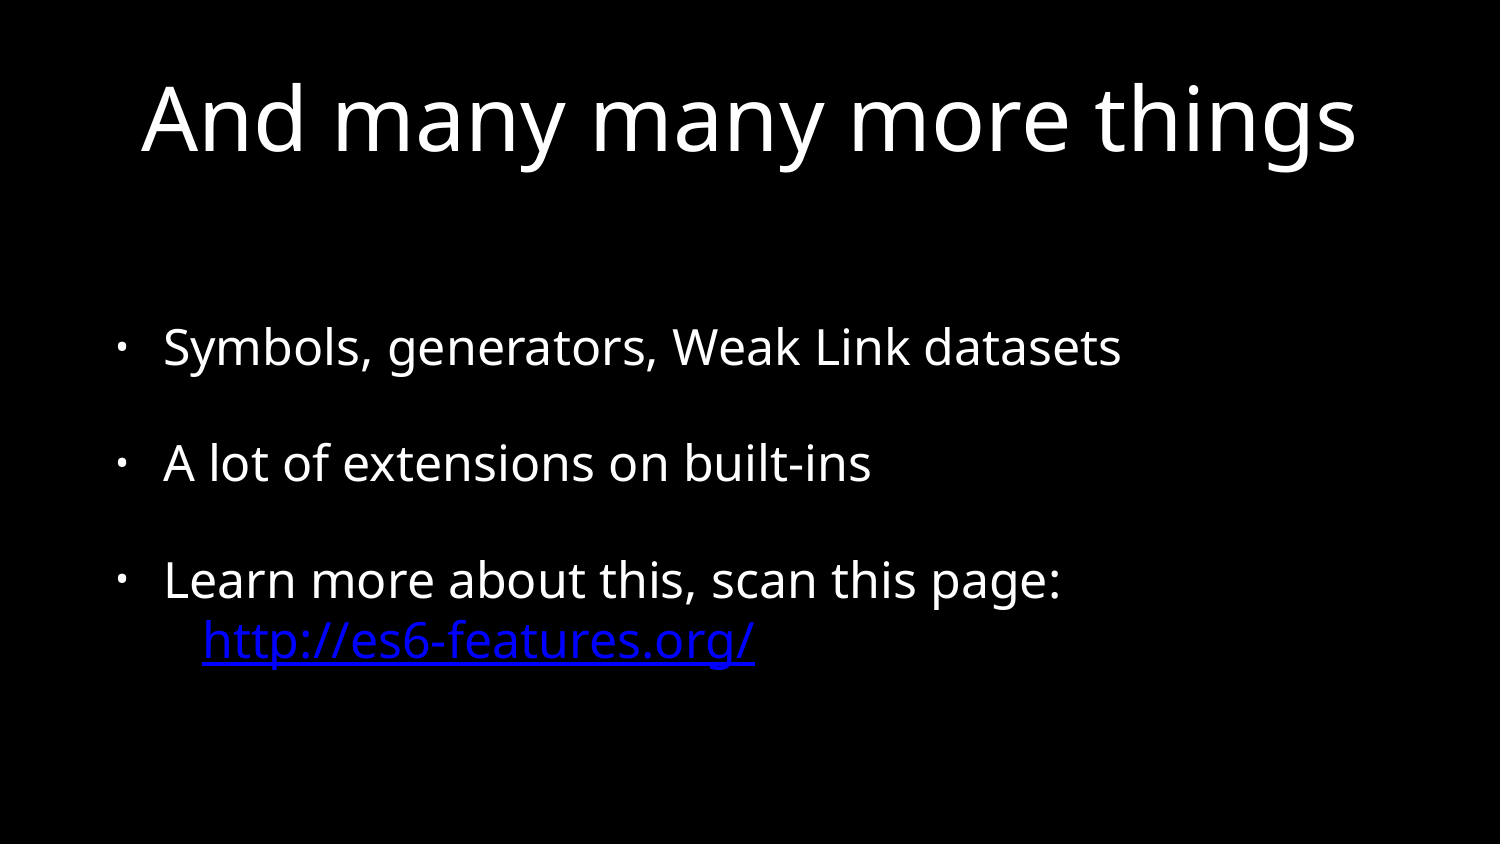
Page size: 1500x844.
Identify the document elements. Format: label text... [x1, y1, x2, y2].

title And many many more things [109, 21, 1391, 209]
list Symbols, generators, Weak Link datasets A lot of extensions on built-ins Learn more about this, scan this page: http://es6-features.org/ [109, 224, 1391, 768]
